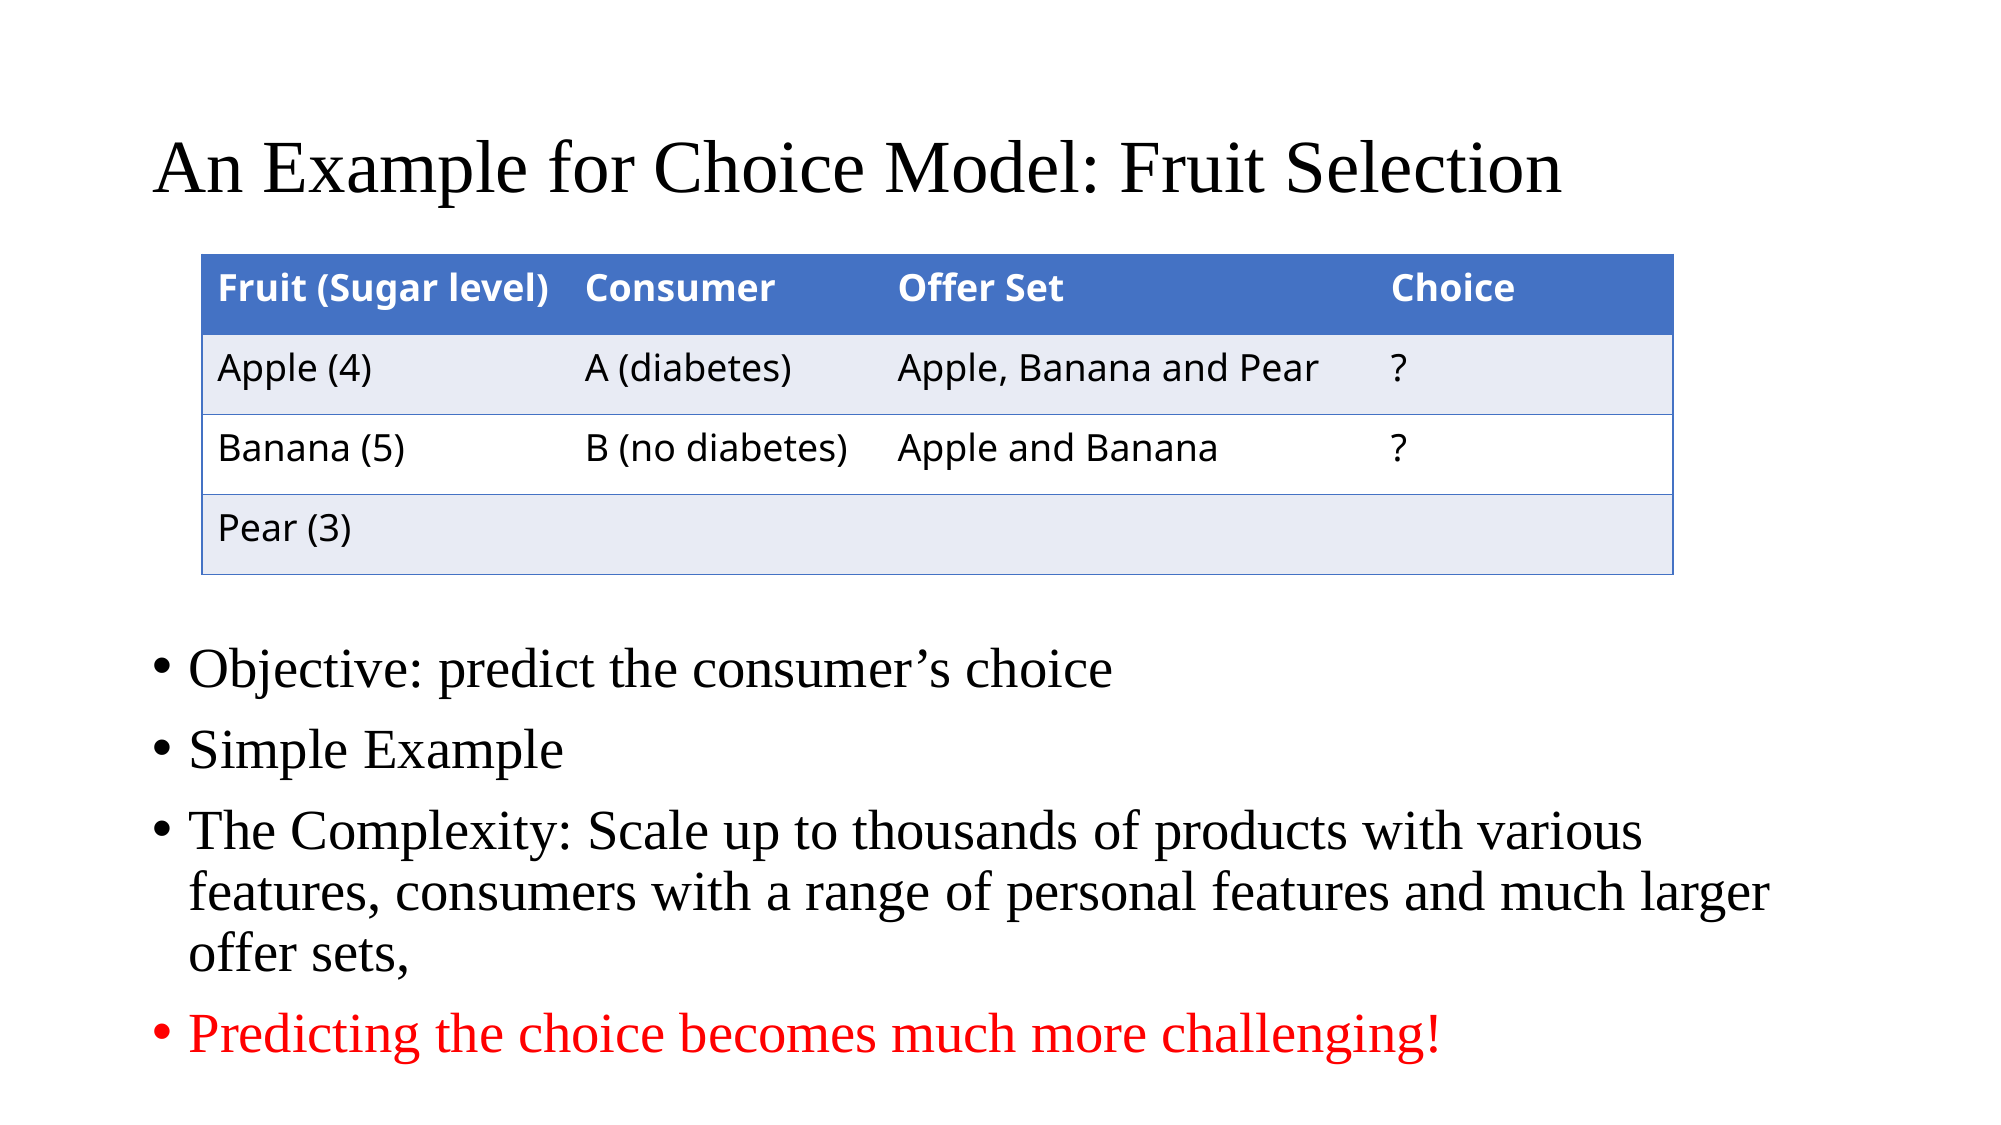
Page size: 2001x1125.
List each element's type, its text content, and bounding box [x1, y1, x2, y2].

table_cell ? [1376, 335, 1672, 414]
title An Example for Choice Model: Fruit Selection [137, 59, 1863, 278]
table_header Fruit (Sugar level) [203, 255, 570, 334]
table_header Consumer [570, 255, 882, 334]
list Objective: predict the consumer’s choice Simple Example The Complexity: Scale up to thousands of products with various features, consumers with a range of personal features and much larger offer sets, Predicting the choice becomes much more challenging! [137, 299, 1863, 1076]
table_header Offer Set [882, 255, 1376, 334]
table_cell Pear (3) [203, 495, 570, 574]
table_cell B (no diabetes) [570, 415, 882, 494]
table_cell Apple (4) [203, 335, 570, 414]
table_cell A (diabetes) [570, 335, 882, 414]
table_cell ? [1376, 415, 1672, 494]
table_cell [882, 495, 1376, 574]
table_cell [570, 495, 882, 574]
table_cell [1376, 495, 1672, 574]
table_header Choice [1376, 255, 1672, 334]
table_cell Apple, Banana and Pear [882, 335, 1376, 414]
table_cell Banana (5) [203, 415, 570, 494]
table_cell Apple and Banana [882, 415, 1376, 494]
